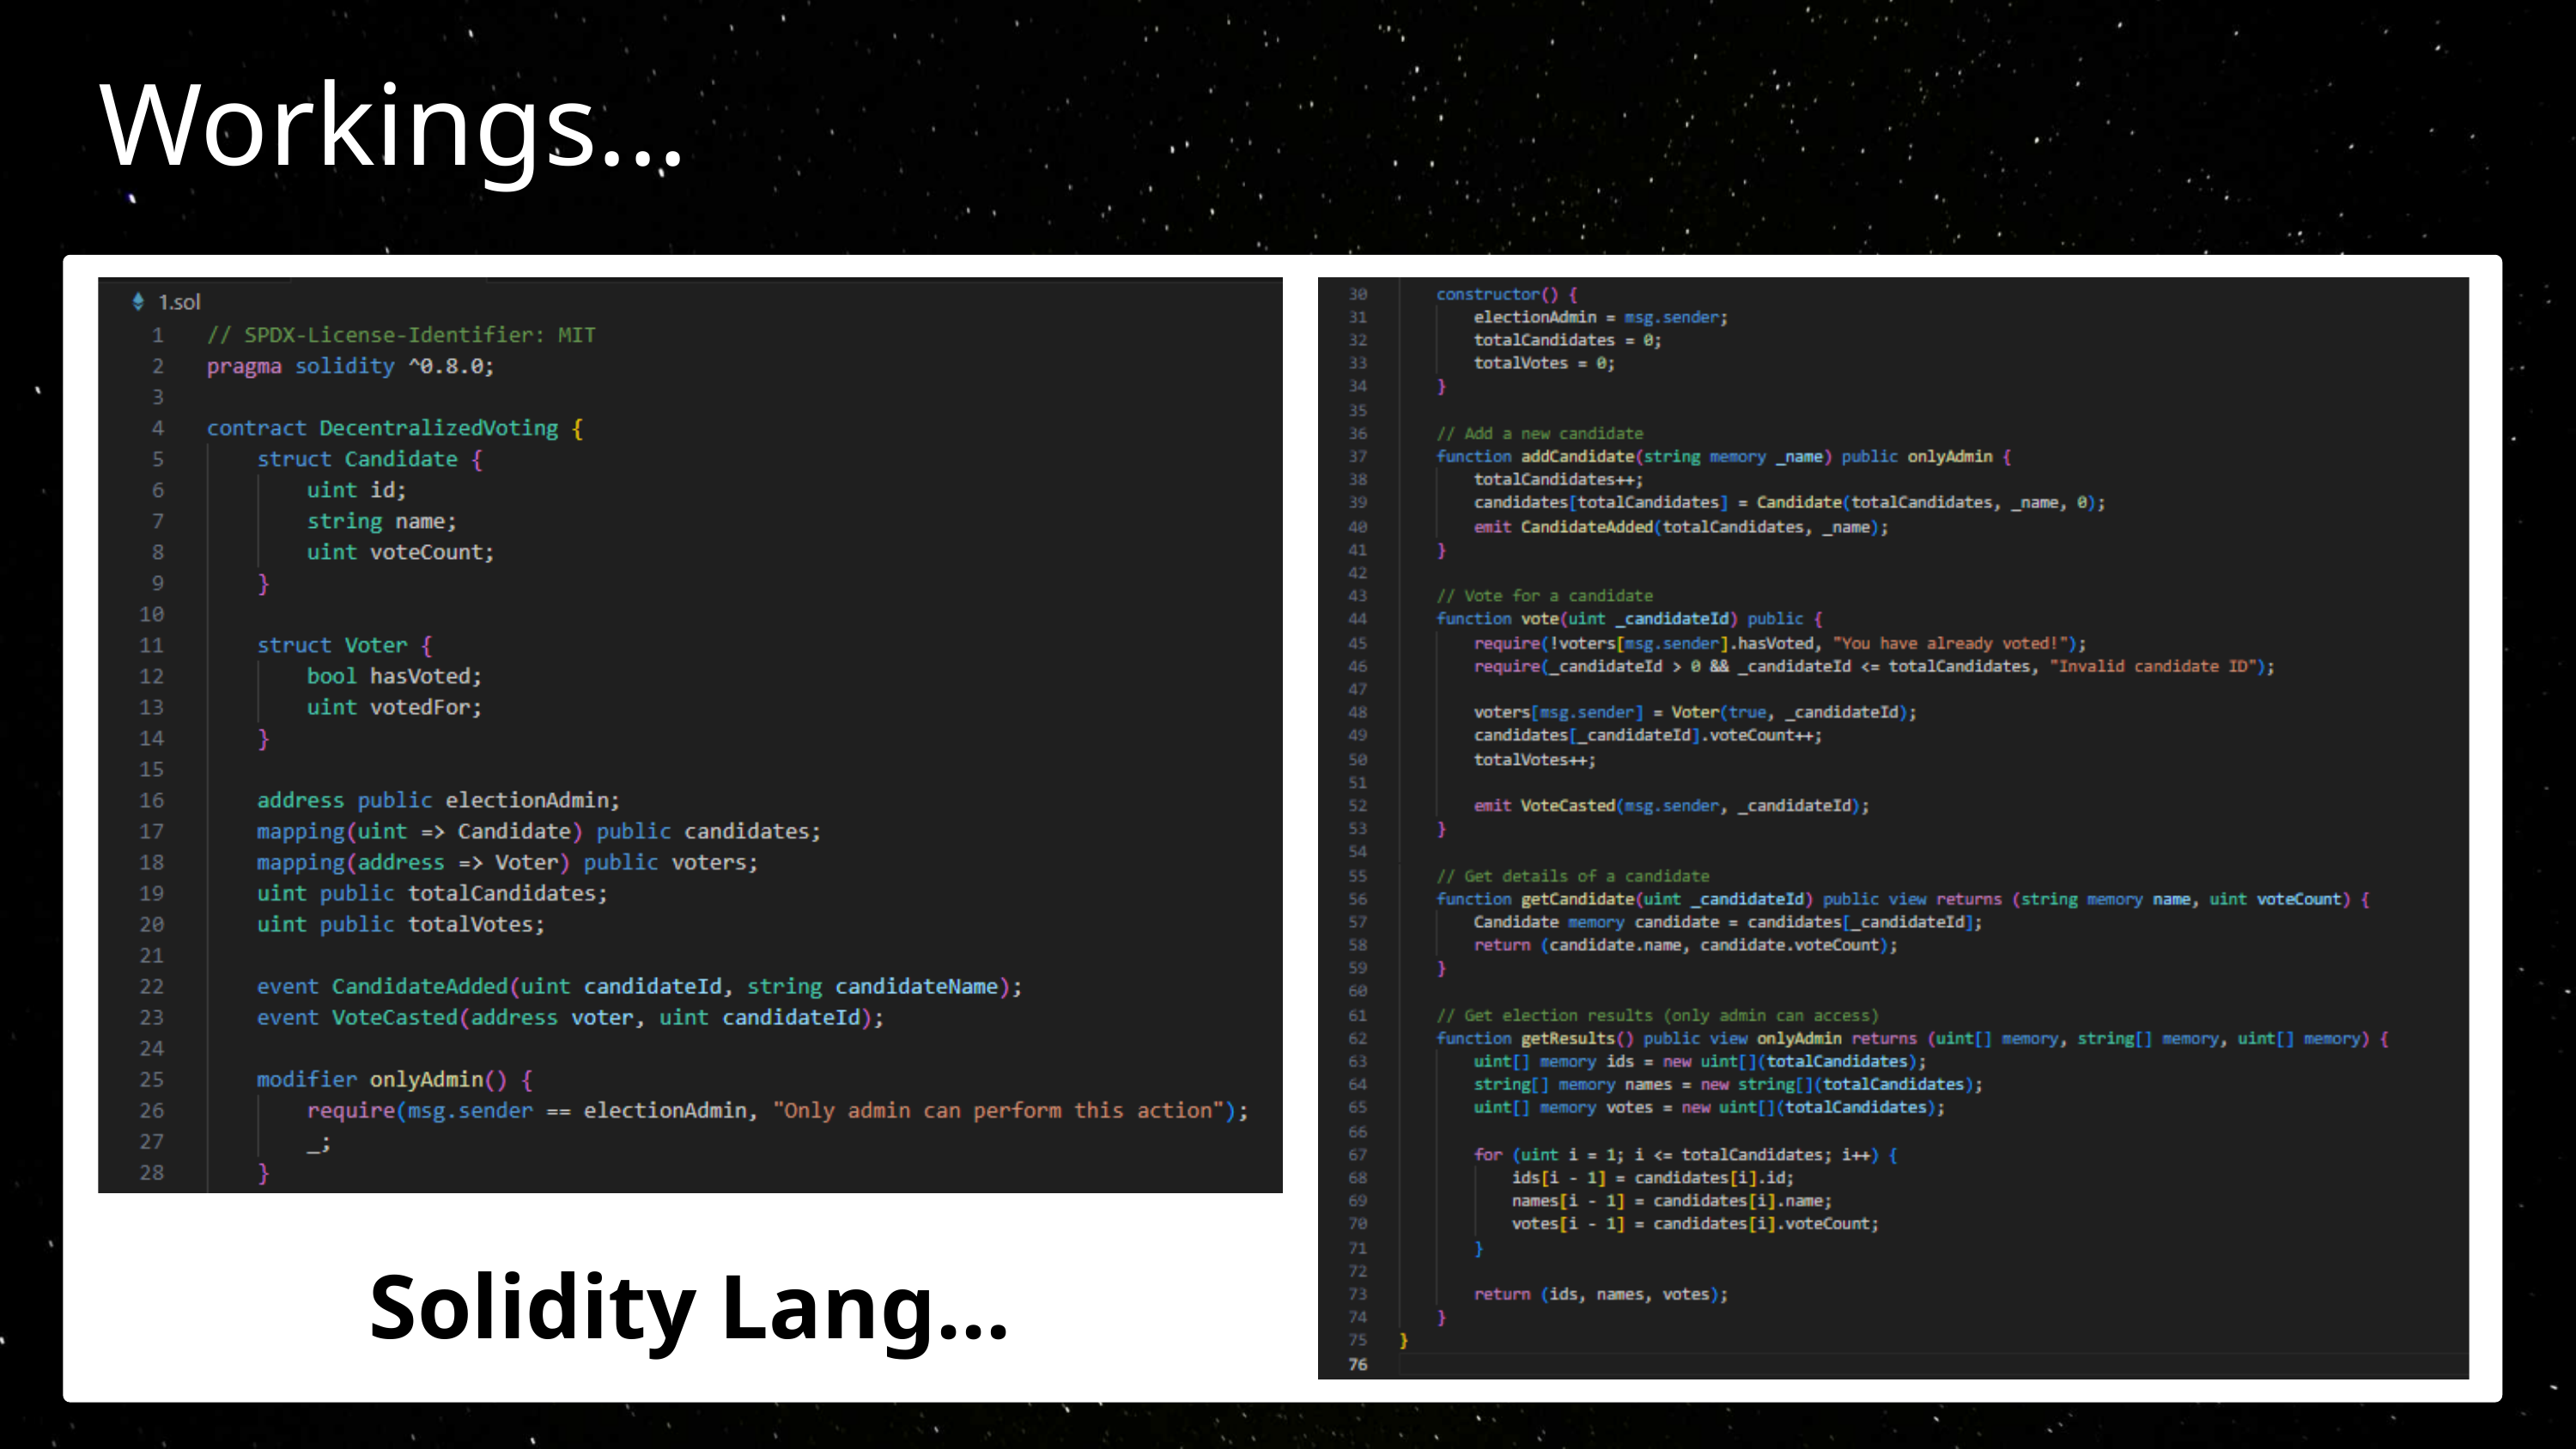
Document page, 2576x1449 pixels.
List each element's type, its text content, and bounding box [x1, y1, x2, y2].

text_box Workings... [98, 52, 759, 188]
text_box [0, 0, 2576, 1449]
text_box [63, 254, 2503, 1403]
